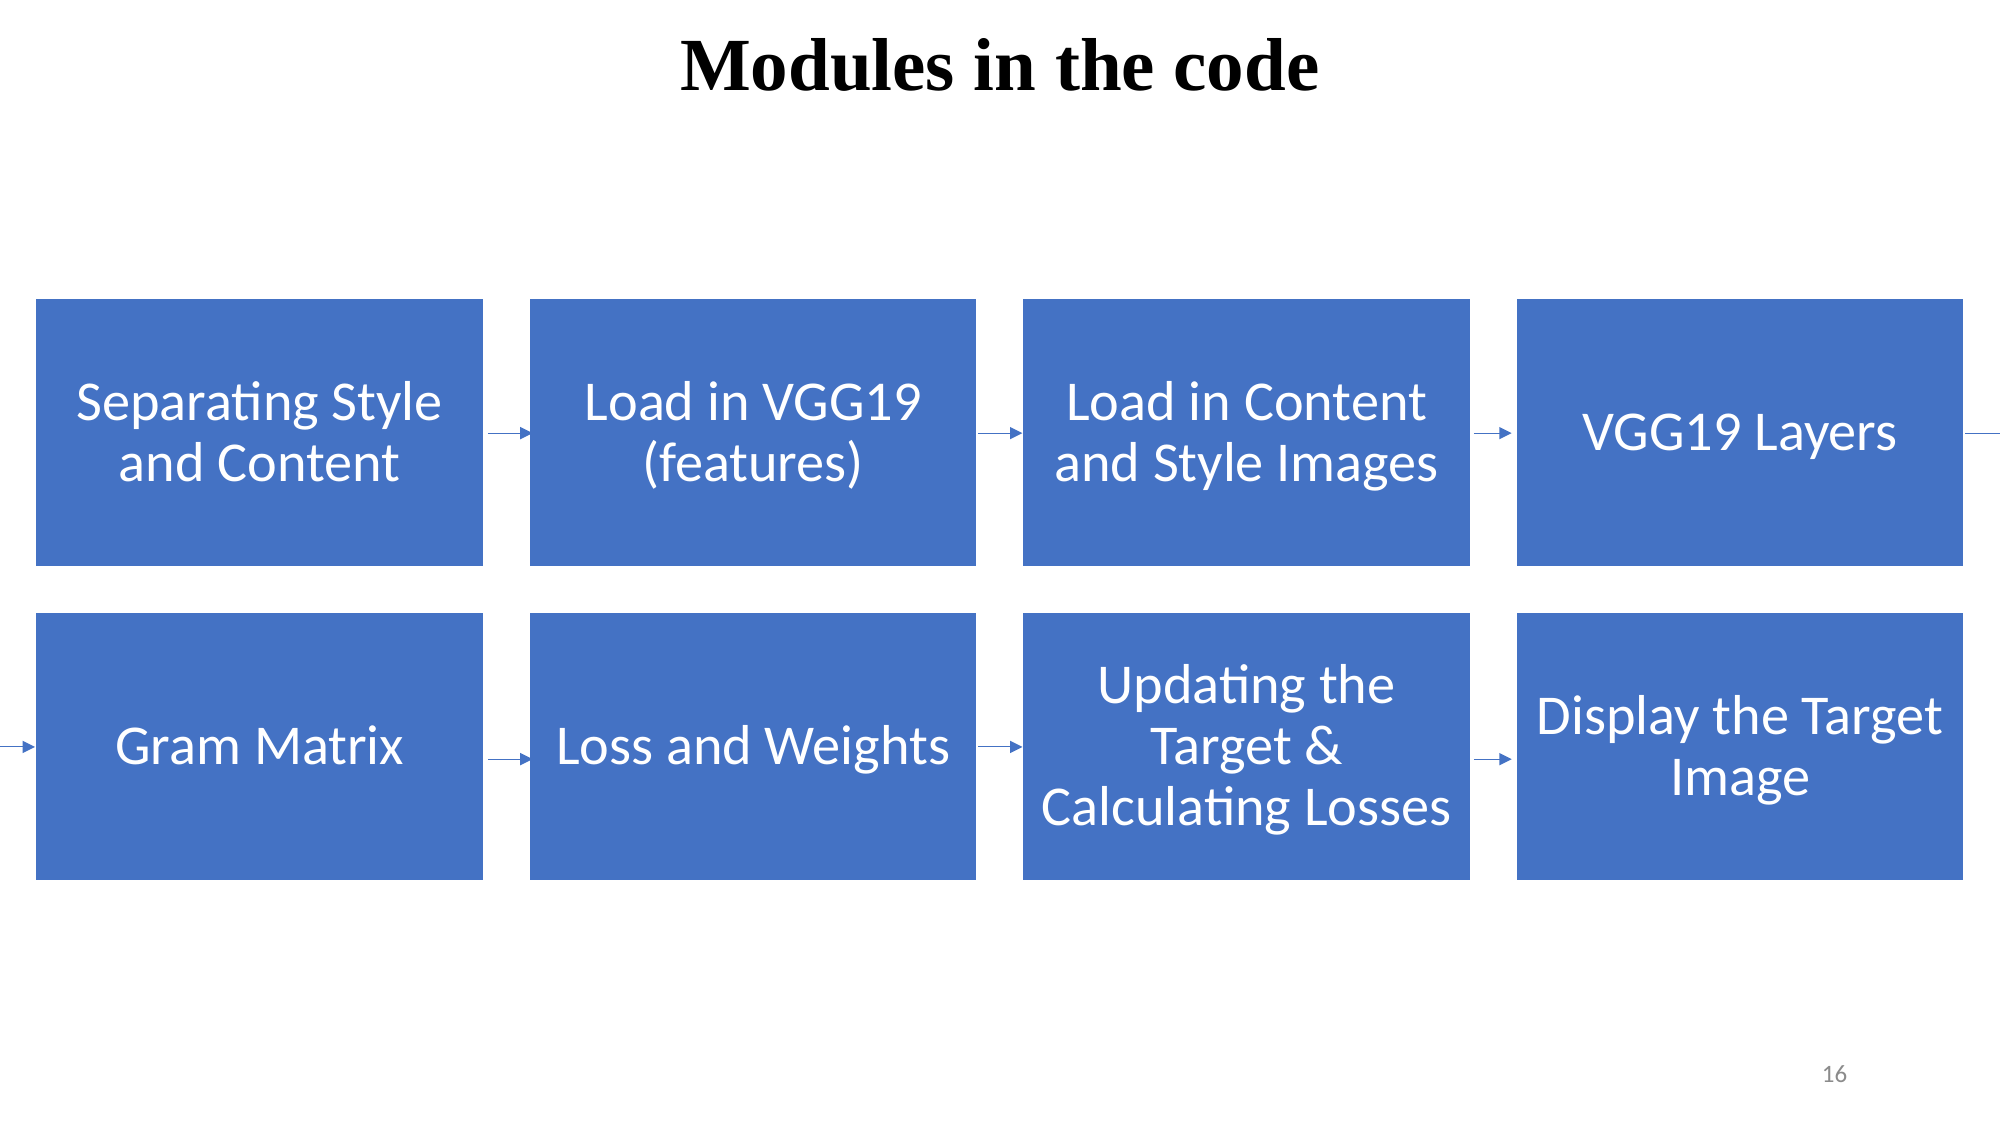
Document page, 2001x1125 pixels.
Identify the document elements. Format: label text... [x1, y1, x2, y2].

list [34, 212, 1966, 966]
title Modules in the code [0, 0, 2000, 132]
slide_number 16 [1412, 1042, 1863, 1103]
